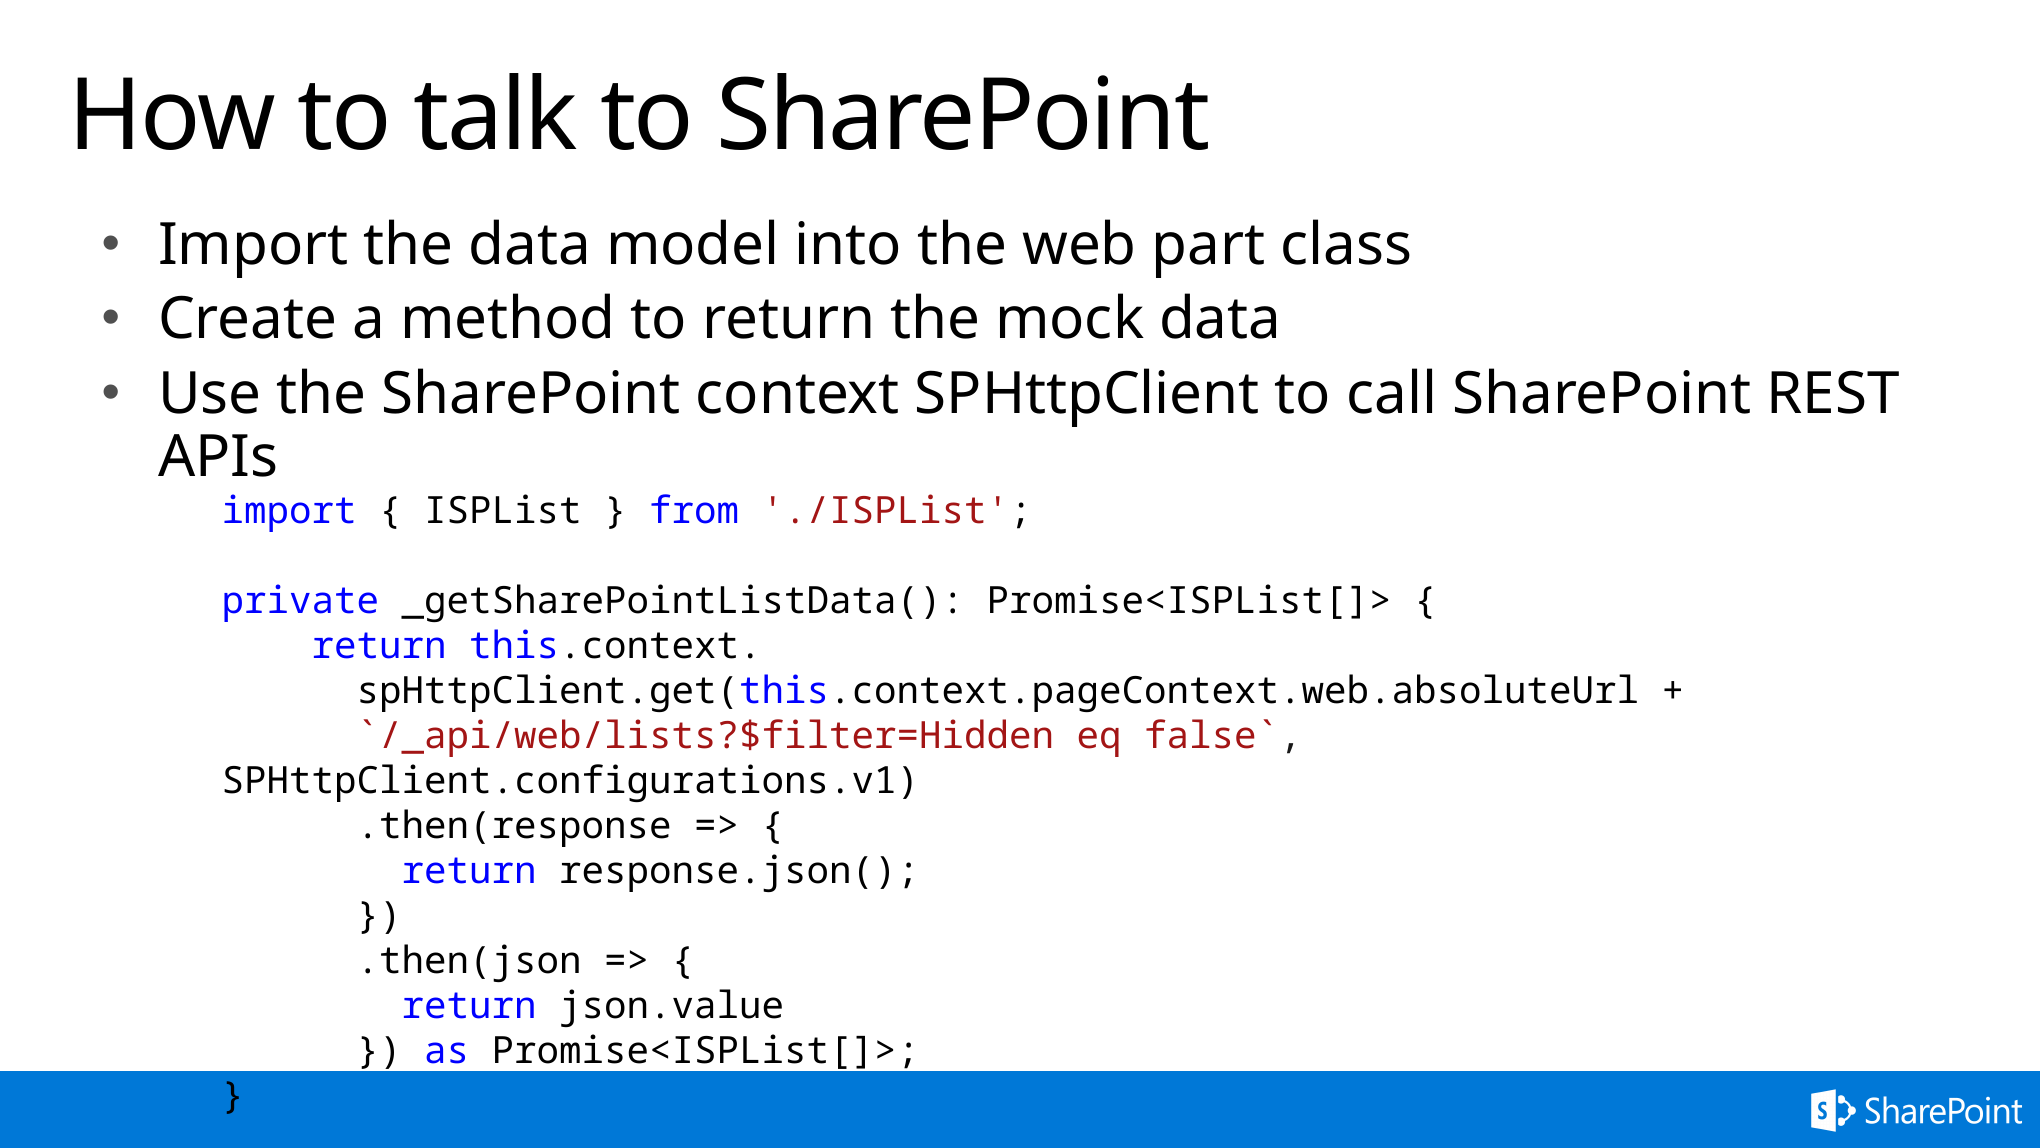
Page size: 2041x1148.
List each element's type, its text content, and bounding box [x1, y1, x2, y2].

picture [1793, 1071, 2040, 1148]
title How to talk to SharePoint [45, 48, 1996, 199]
text_box import { ISPList } from './ISPList'; private _getSharePointListData(): Promise<ISPList[]> { return this.context. spHttpClient.get(this.context.pageContext.web.absoluteUrl + `/_api/web/lists?$filter=Hidden eq false`, SPHttpClient.configurations.v1) .then(response => { return response.json(); }) .then(json => { return json.value }) as Promise<ISPList[]>; } [191, 462, 1918, 1141]
list Import the data model into the web part class Create a method to return the mock data Use the SharePoint context SPHttpClient to call SharePoint REST APIs [77, 199, 1996, 727]
